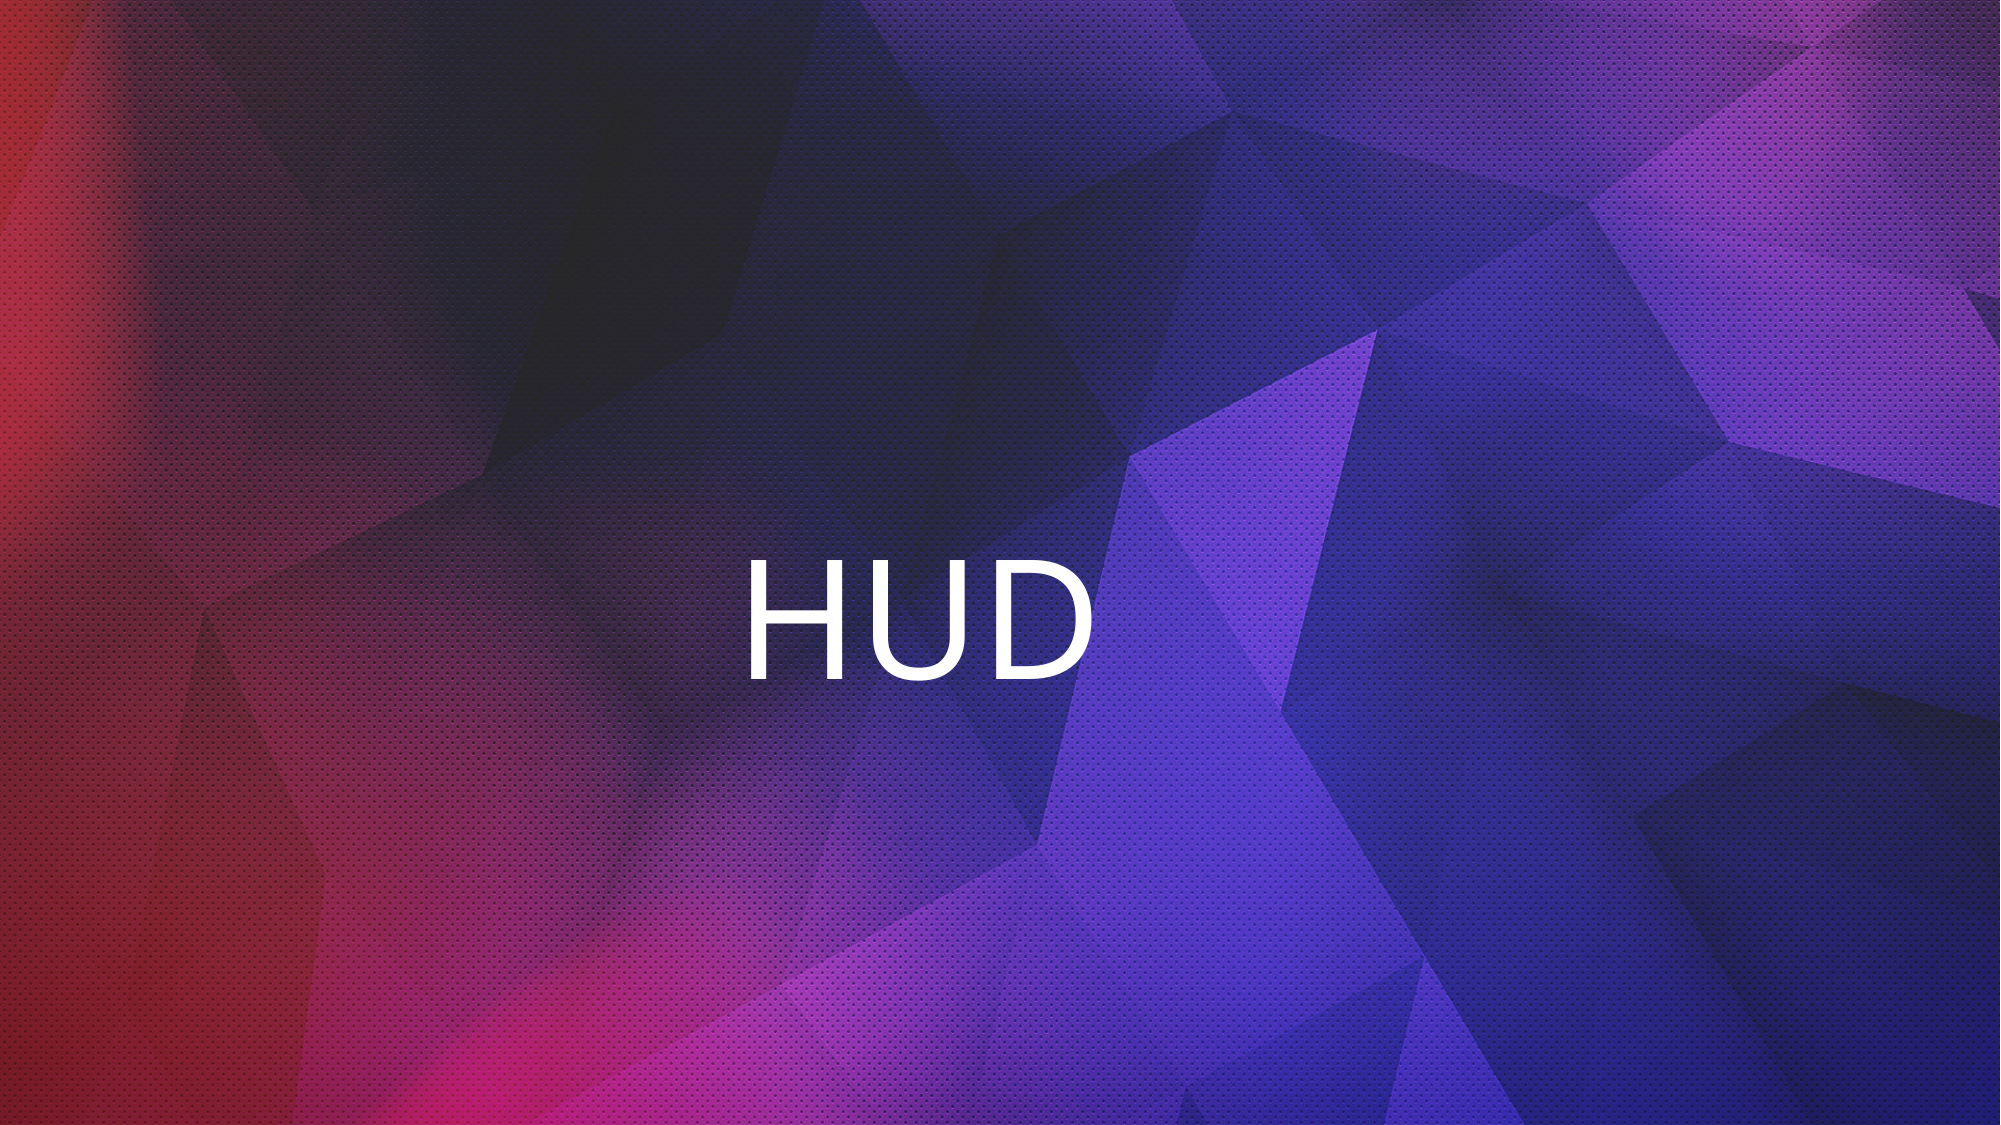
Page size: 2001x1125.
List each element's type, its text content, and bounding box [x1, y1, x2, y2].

picture [0, 0, 2000, 1125]
text_box HUD [720, 425, 1305, 721]
